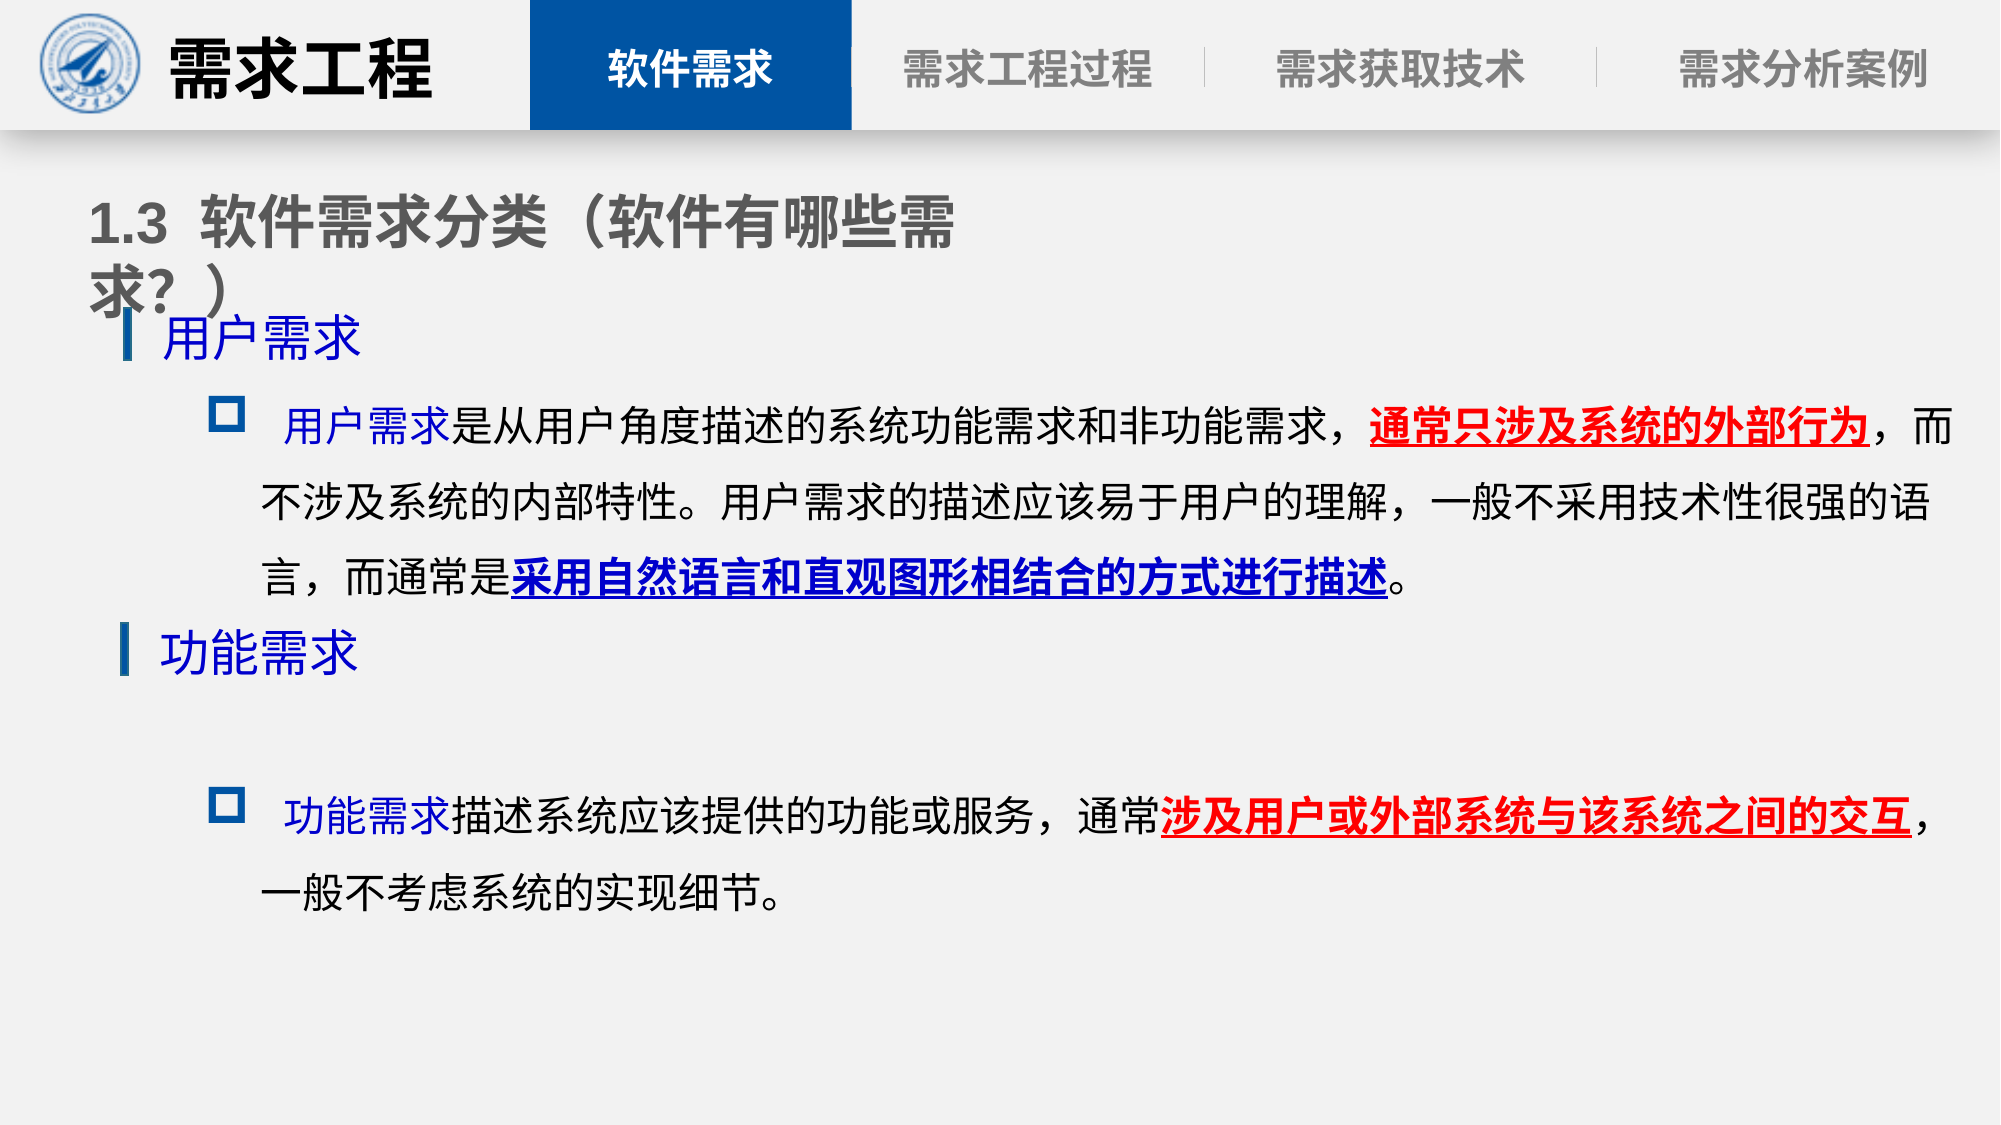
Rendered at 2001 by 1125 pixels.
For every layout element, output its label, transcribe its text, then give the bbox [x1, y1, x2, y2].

picture [22, 4, 153, 122]
text_box 需求获取技术 [1264, 35, 1536, 102]
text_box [124, 299, 1112, 375]
text_box 需求分析案例 [1665, 35, 1942, 102]
text_box [120, 622, 129, 676]
text_box [529, 0, 853, 131]
text_box 功能需求 [121, 614, 1110, 689]
text_box 功能需求描述系统应该提供的功能或服务，通常涉及用户或外部系统与该系统之间的交互，一般不考虑系统的实现细节。 [189, 743, 1975, 992]
text_box 1.3 软件需求分类（软件有哪些需求？） [88, 177, 1112, 333]
text_box 用户需求是从用户角度描述的系统功能需求和非功能需求，通常只涉及系统的外部行为，而不涉及系统的内部特性。用户需求的描述应该易于用户的理解，一般不采用技术性很强的语言，而通常是采用自然语言和直观图形相结合的方式进行描述。 [189, 353, 1975, 743]
text_box [853, 0, 2000, 131]
text_box 需求工程过程 [892, 35, 1164, 102]
text_box 软件需求 [580, 35, 802, 102]
text_box 需求工程 [152, 18, 480, 115]
text_box [0, 0, 529, 131]
